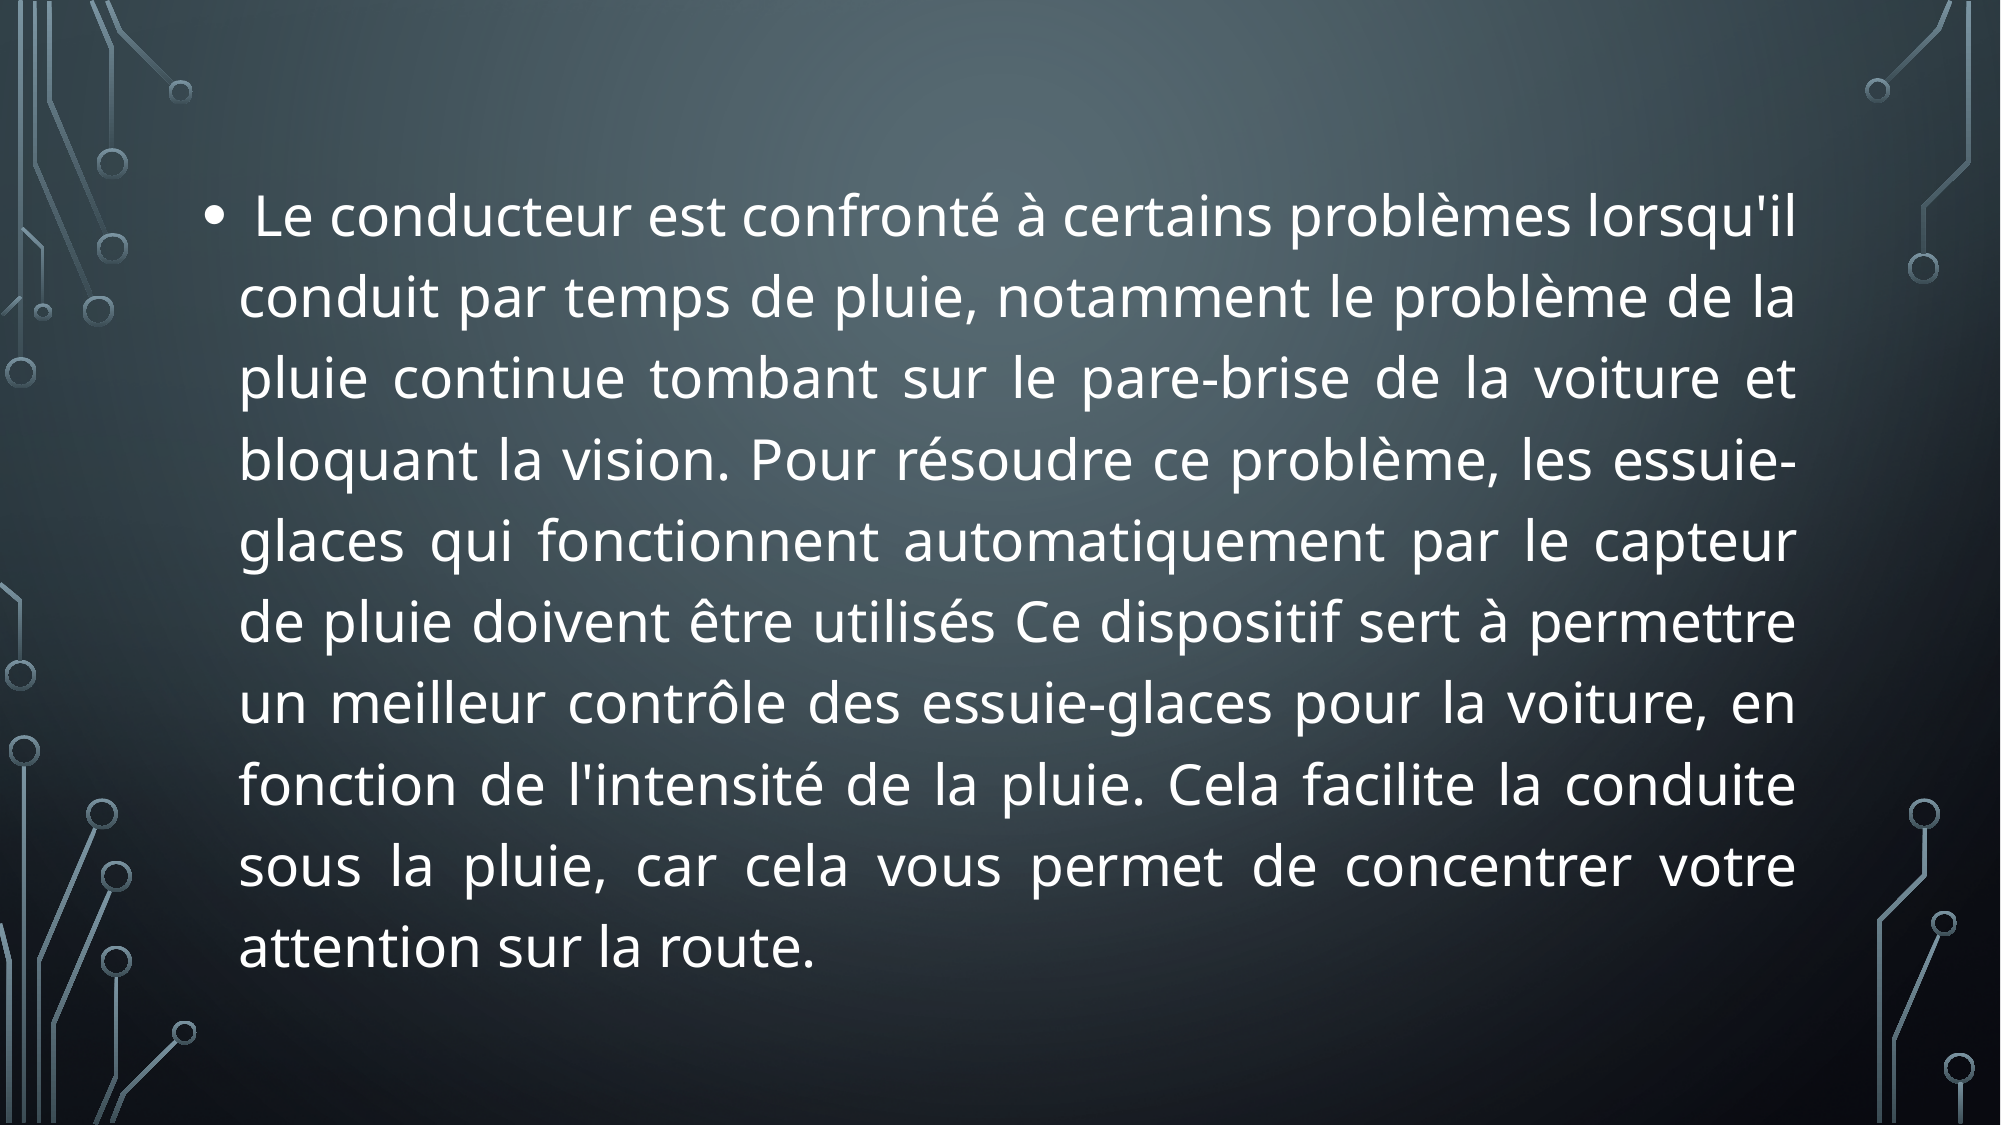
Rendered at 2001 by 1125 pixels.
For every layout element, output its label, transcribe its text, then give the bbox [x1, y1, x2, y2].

list Le conducteur est confronté à certains problèmes lorsqu'il conduit par temps de pluie, notamment le problème de la pluie continue tombant sur le pare-brise de la voiture et bloquant la vision. Pour résoudre ce problème, les essuie-glaces qui fonctionnent automatiquement par le capteur de pluie doivent être utilisés Ce dispositif sert à permettre un meilleur contrôle des essuie-glaces pour la voiture, en fonction de l'intensité de la pluie. Cela facilite la conduite sous la pluie, car cela vous permet de concentrer votre attention sur la route. [187, 158, 1813, 999]
